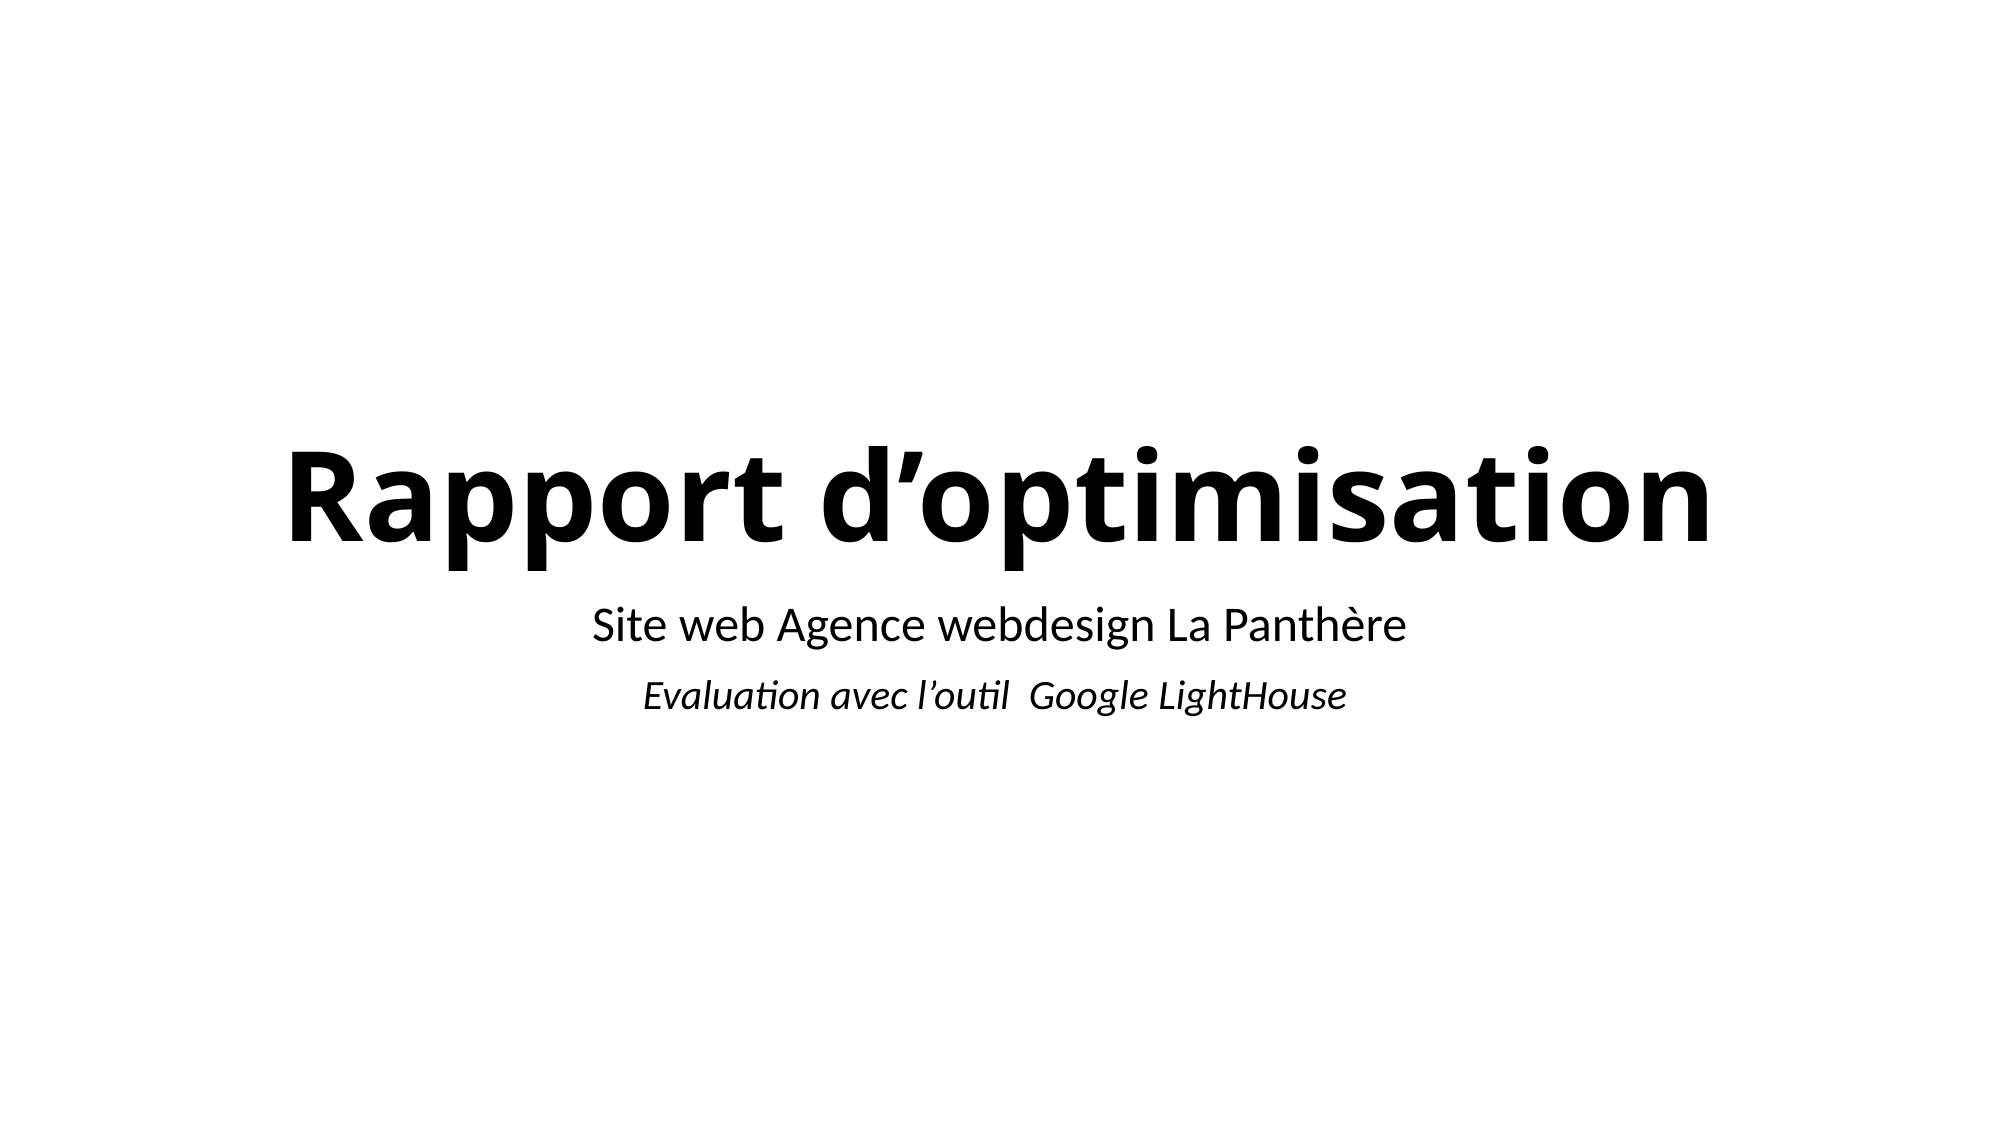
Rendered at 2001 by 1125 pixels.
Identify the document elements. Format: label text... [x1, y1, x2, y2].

title Rapport d’optimisation [249, 184, 1750, 576]
subtitle Site web Agence webdesign La Panthère Evaluation avec l’outil Google LightHouse [249, 590, 1750, 863]
